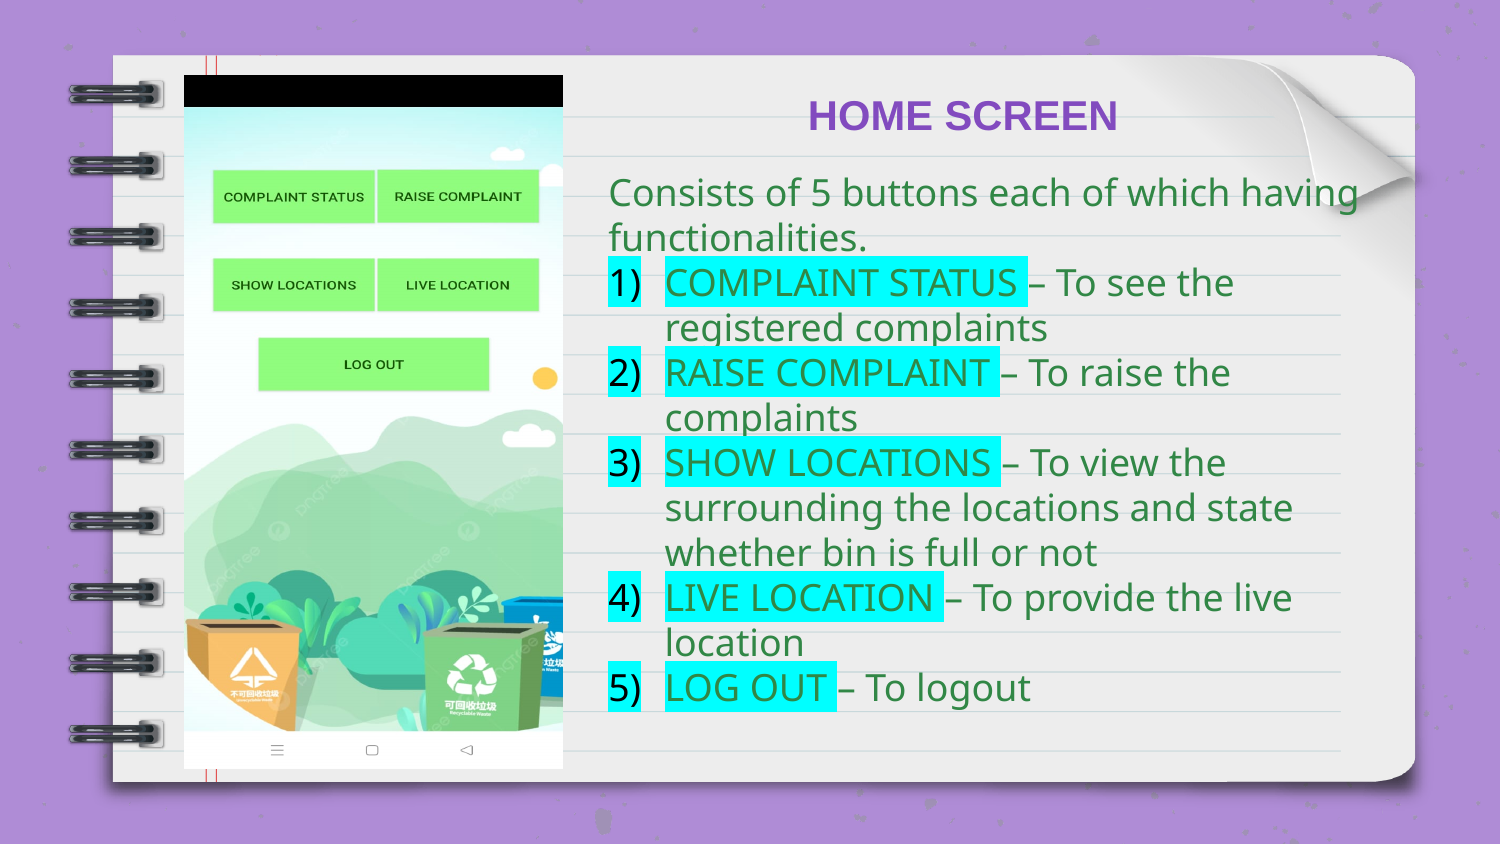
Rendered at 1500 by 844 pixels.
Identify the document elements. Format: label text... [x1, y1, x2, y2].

text_box HOME SCREEN [793, 81, 1500, 146]
text_box Consists of 5 buttons each of which having functionalities. COMPLAINT STATUS – To see the registered complaints RAISE COMPLAINT – To raise the complaints SHOW LOCATIONS – To view the surrounding the locations and state whether bin is full or not LIVE LOCATION – To provide the live location LOG OUT – To logout [593, 161, 1402, 844]
picture [63, 22, 1437, 822]
